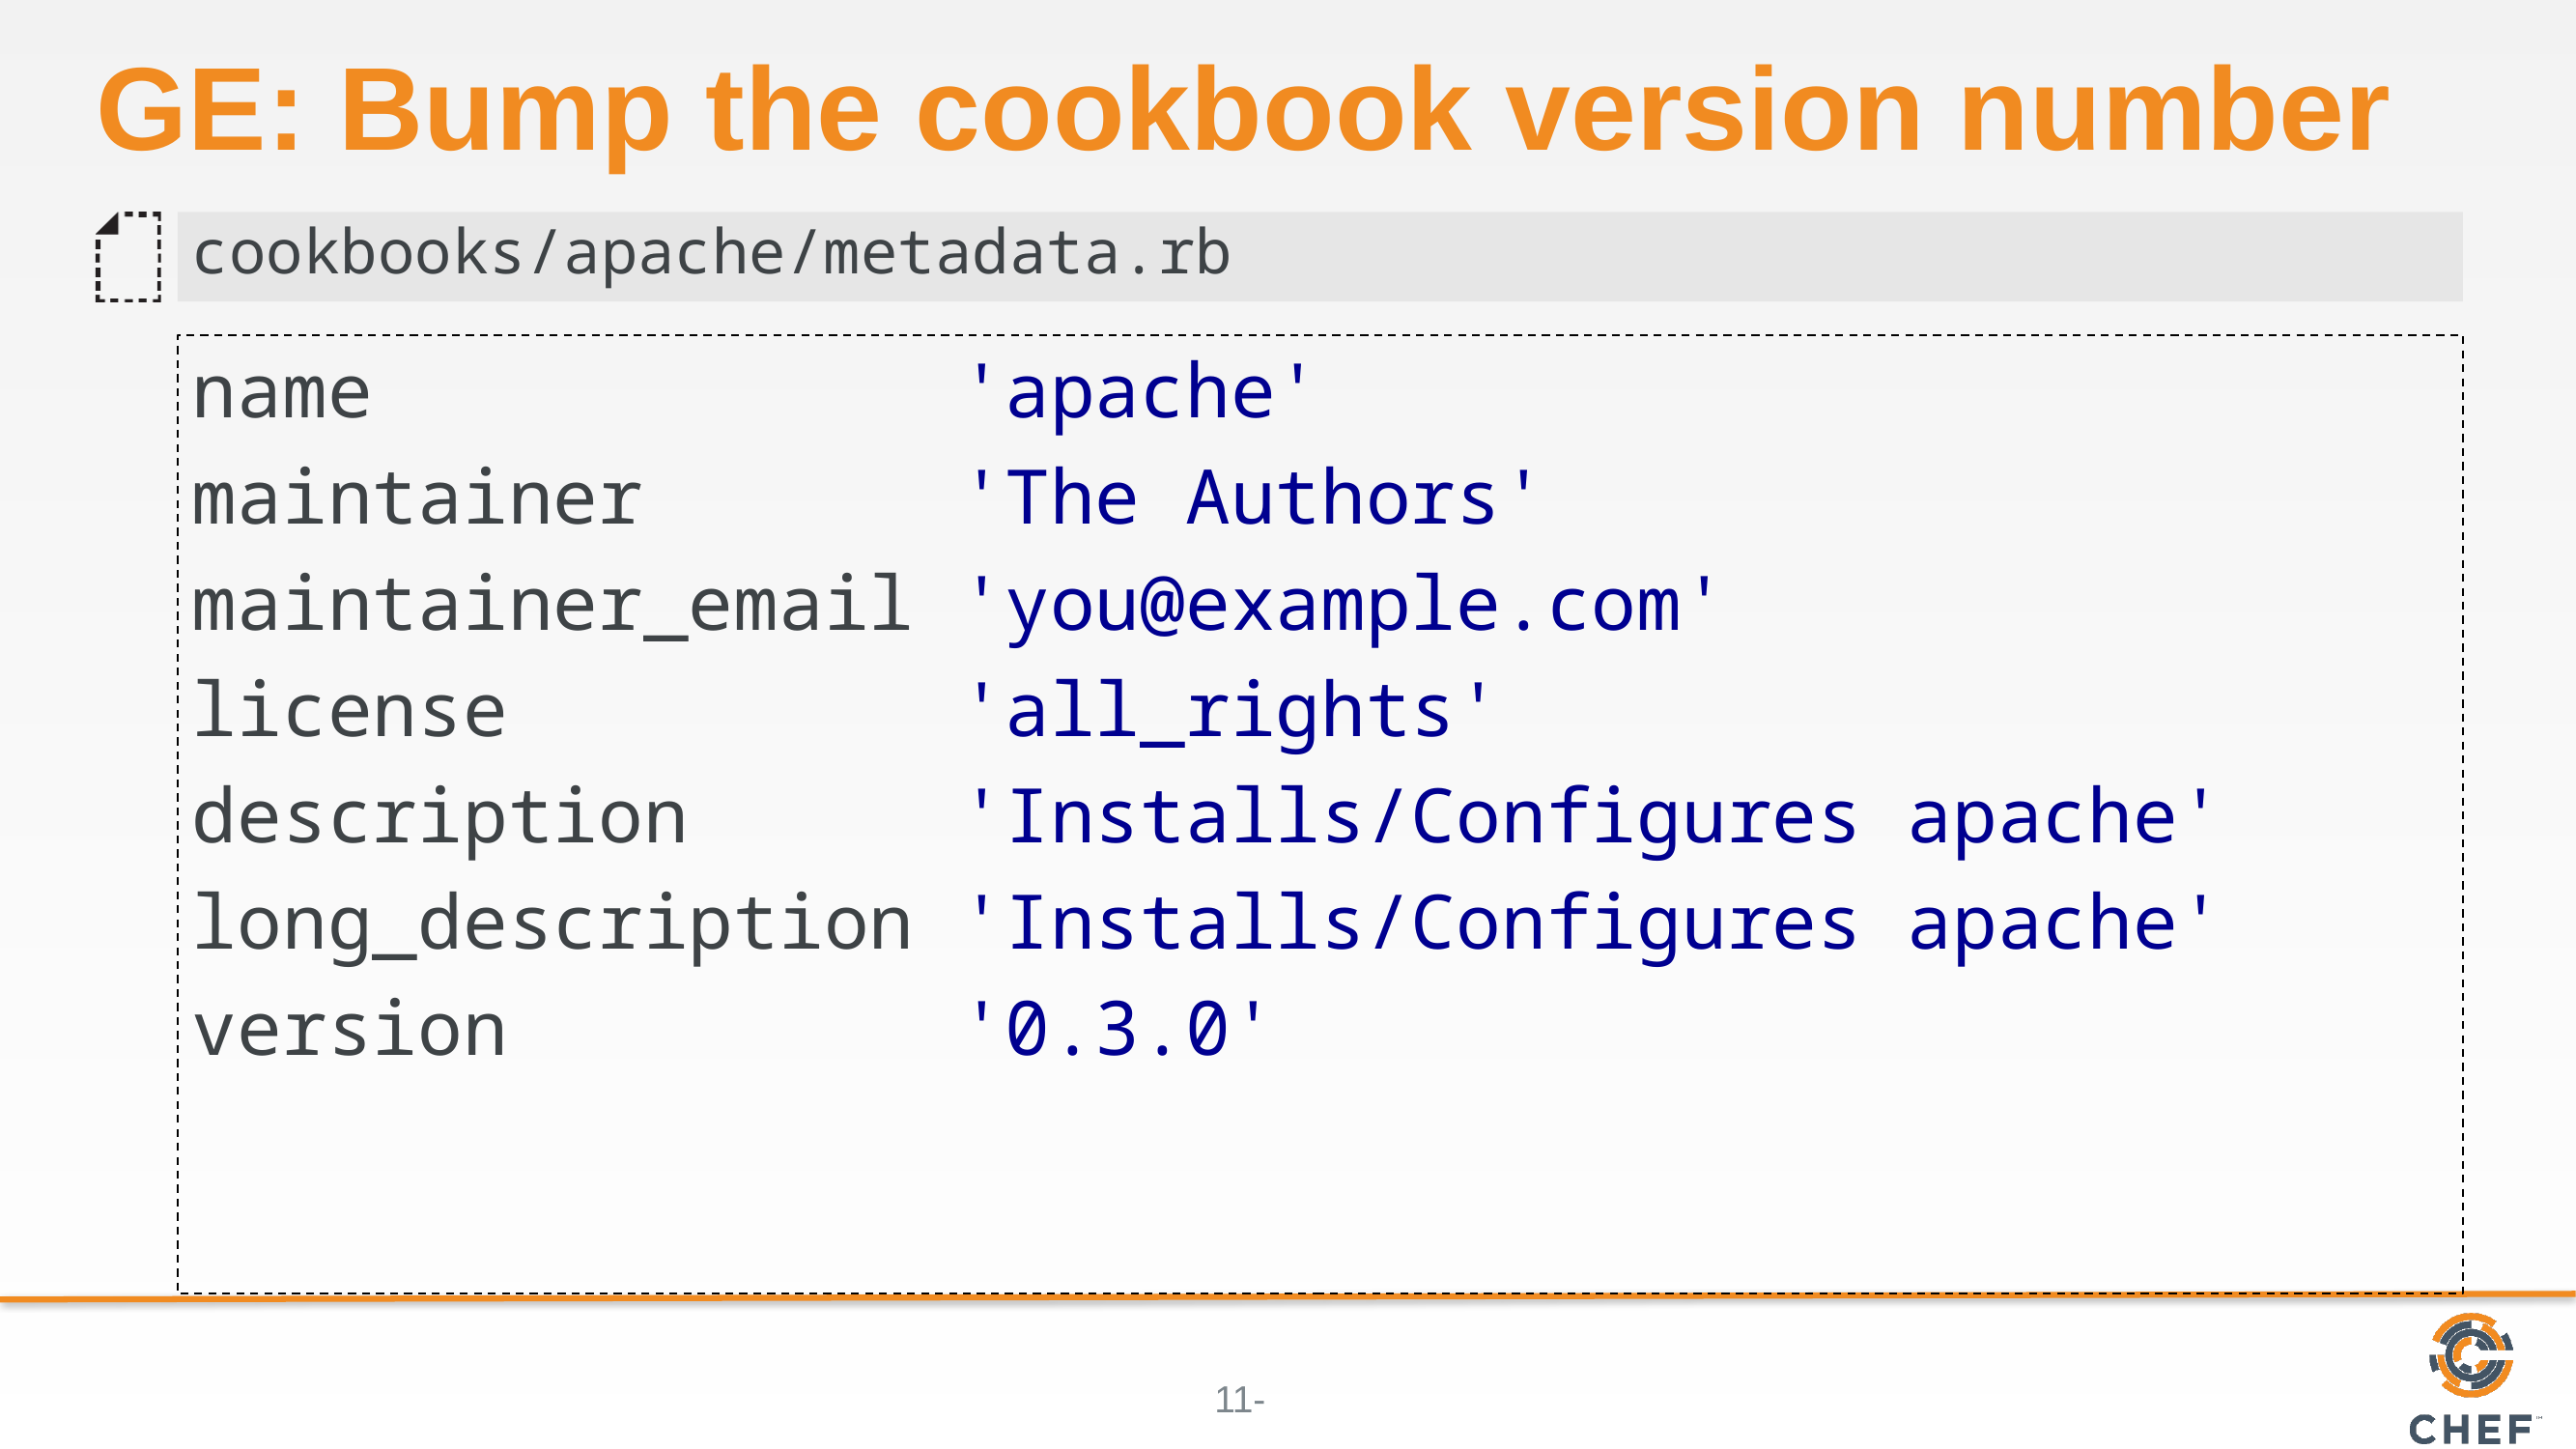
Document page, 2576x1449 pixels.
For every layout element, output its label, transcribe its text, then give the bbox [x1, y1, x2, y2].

picture [2399, 1297, 2550, 1449]
list name 'apache' maintainer 'The Authors' maintainer_email 'you@example.com' license 'all_rights' description 'Installs/Configures apache' long_description 'Installs/Configures apache' version '0.3.0' [177, 334, 2464, 1294]
title GE: Bump the cookbook version number [96, 48, 2463, 180]
list cookbooks/apache/metadata.rb [177, 212, 2463, 302]
